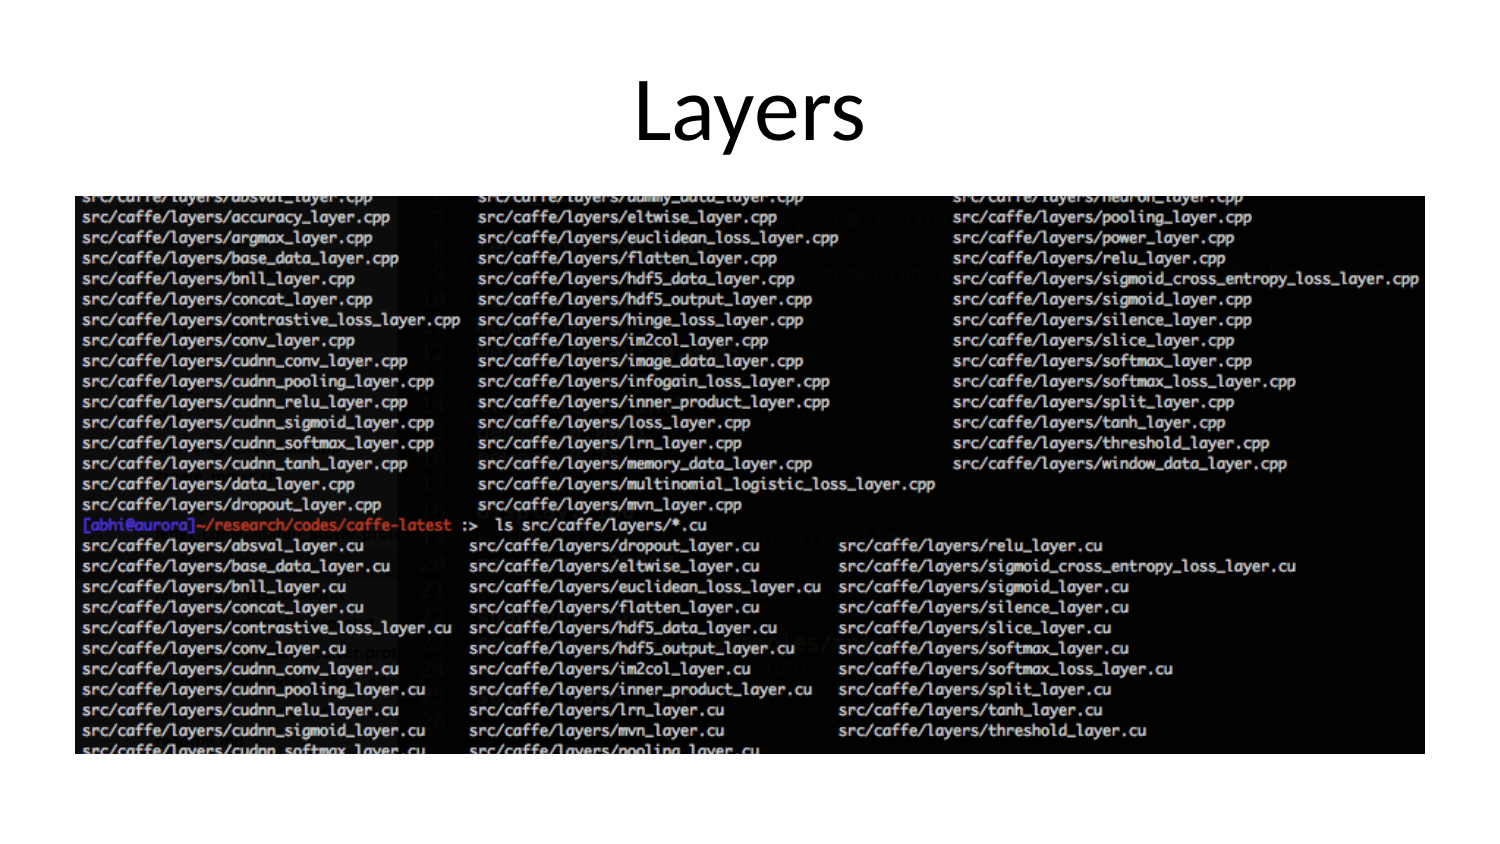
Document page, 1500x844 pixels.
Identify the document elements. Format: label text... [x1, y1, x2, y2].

title Layers [75, 33, 1425, 175]
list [74, 196, 1426, 754]
